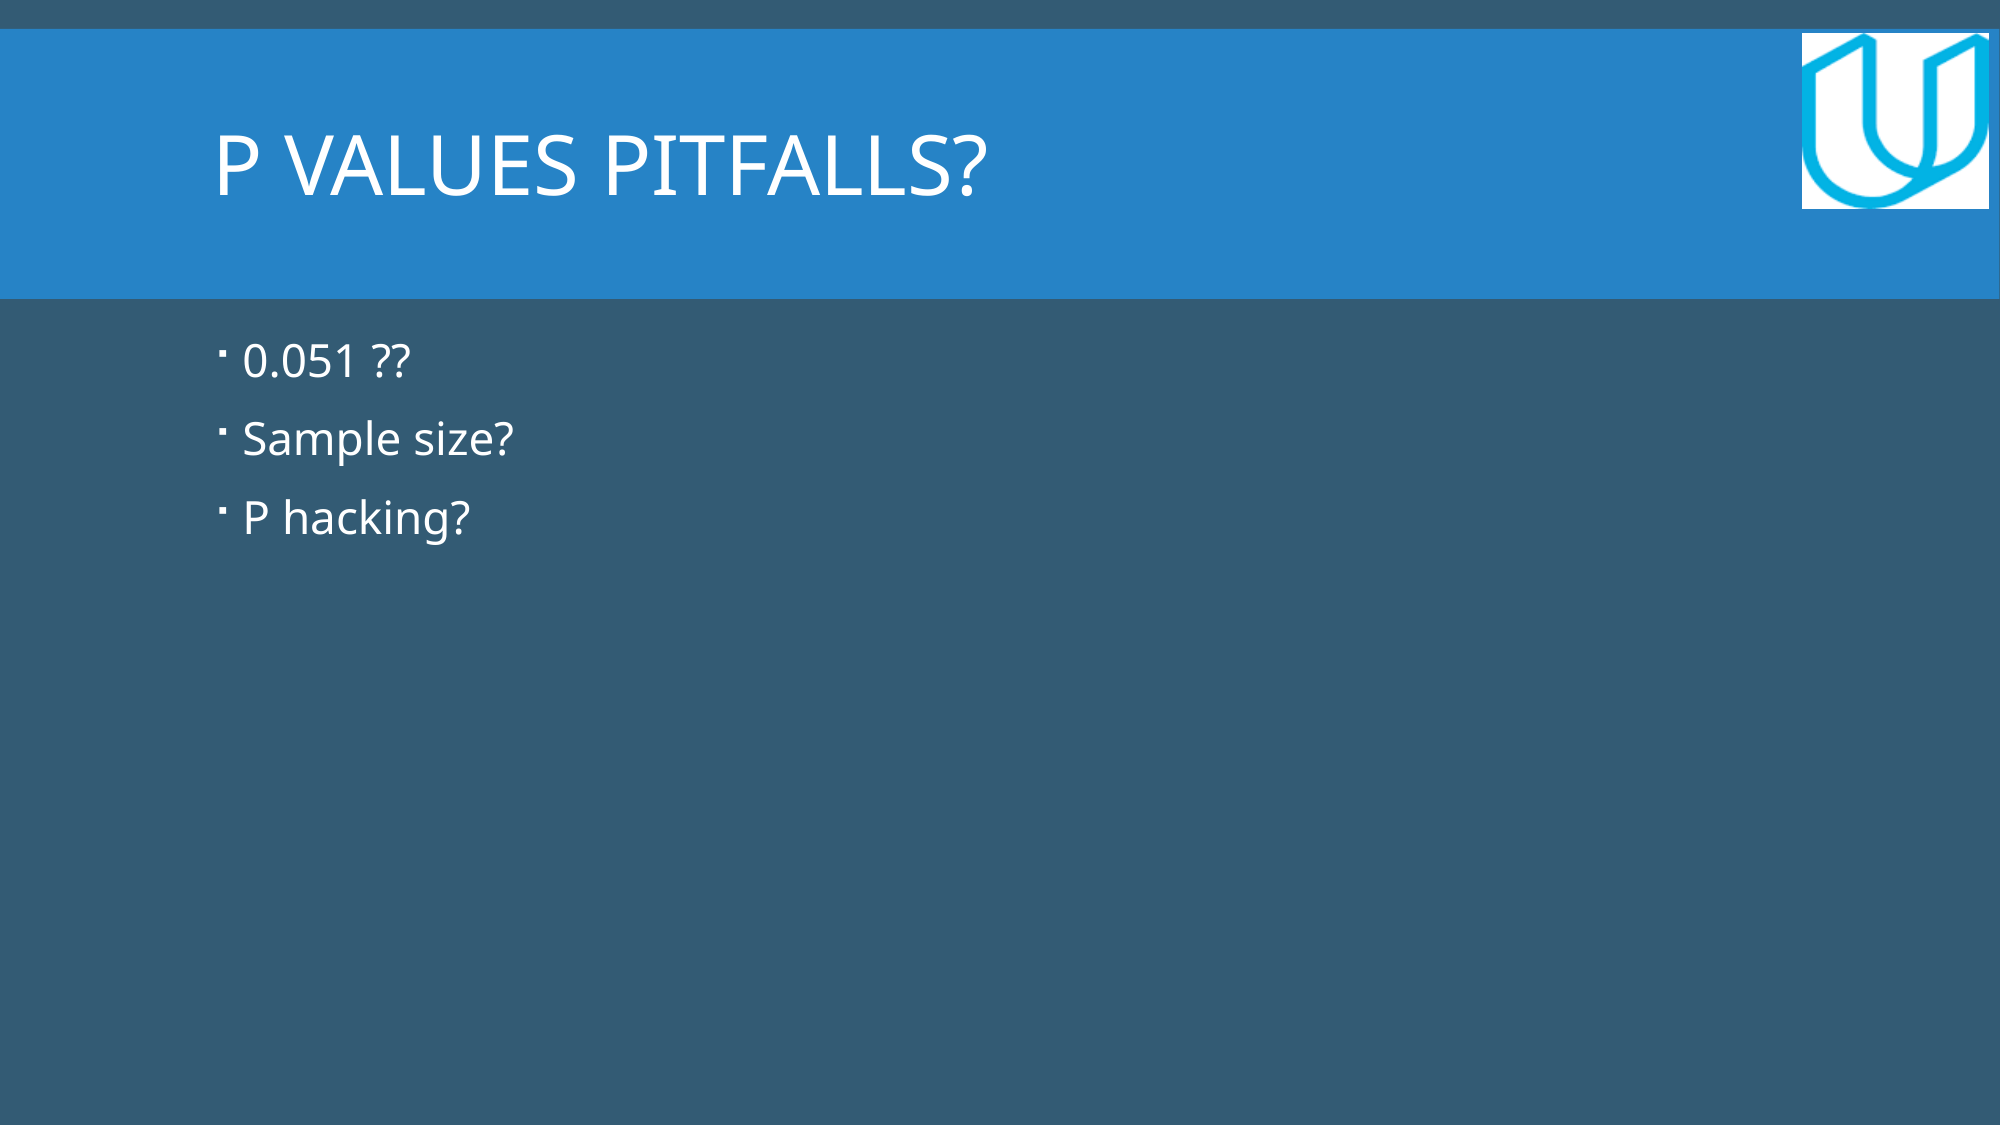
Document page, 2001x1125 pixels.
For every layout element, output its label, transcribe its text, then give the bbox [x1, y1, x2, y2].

title P values Pitfalls? [197, 46, 1803, 295]
picture [1933, 47, 1974, 167]
picture [1803, 159, 1866, 209]
picture [1816, 47, 1912, 197]
list 0.051 ?? Sample size? P hacking? [197, 329, 1803, 1020]
picture [1876, 124, 1989, 209]
picture [1802, 33, 1989, 167]
